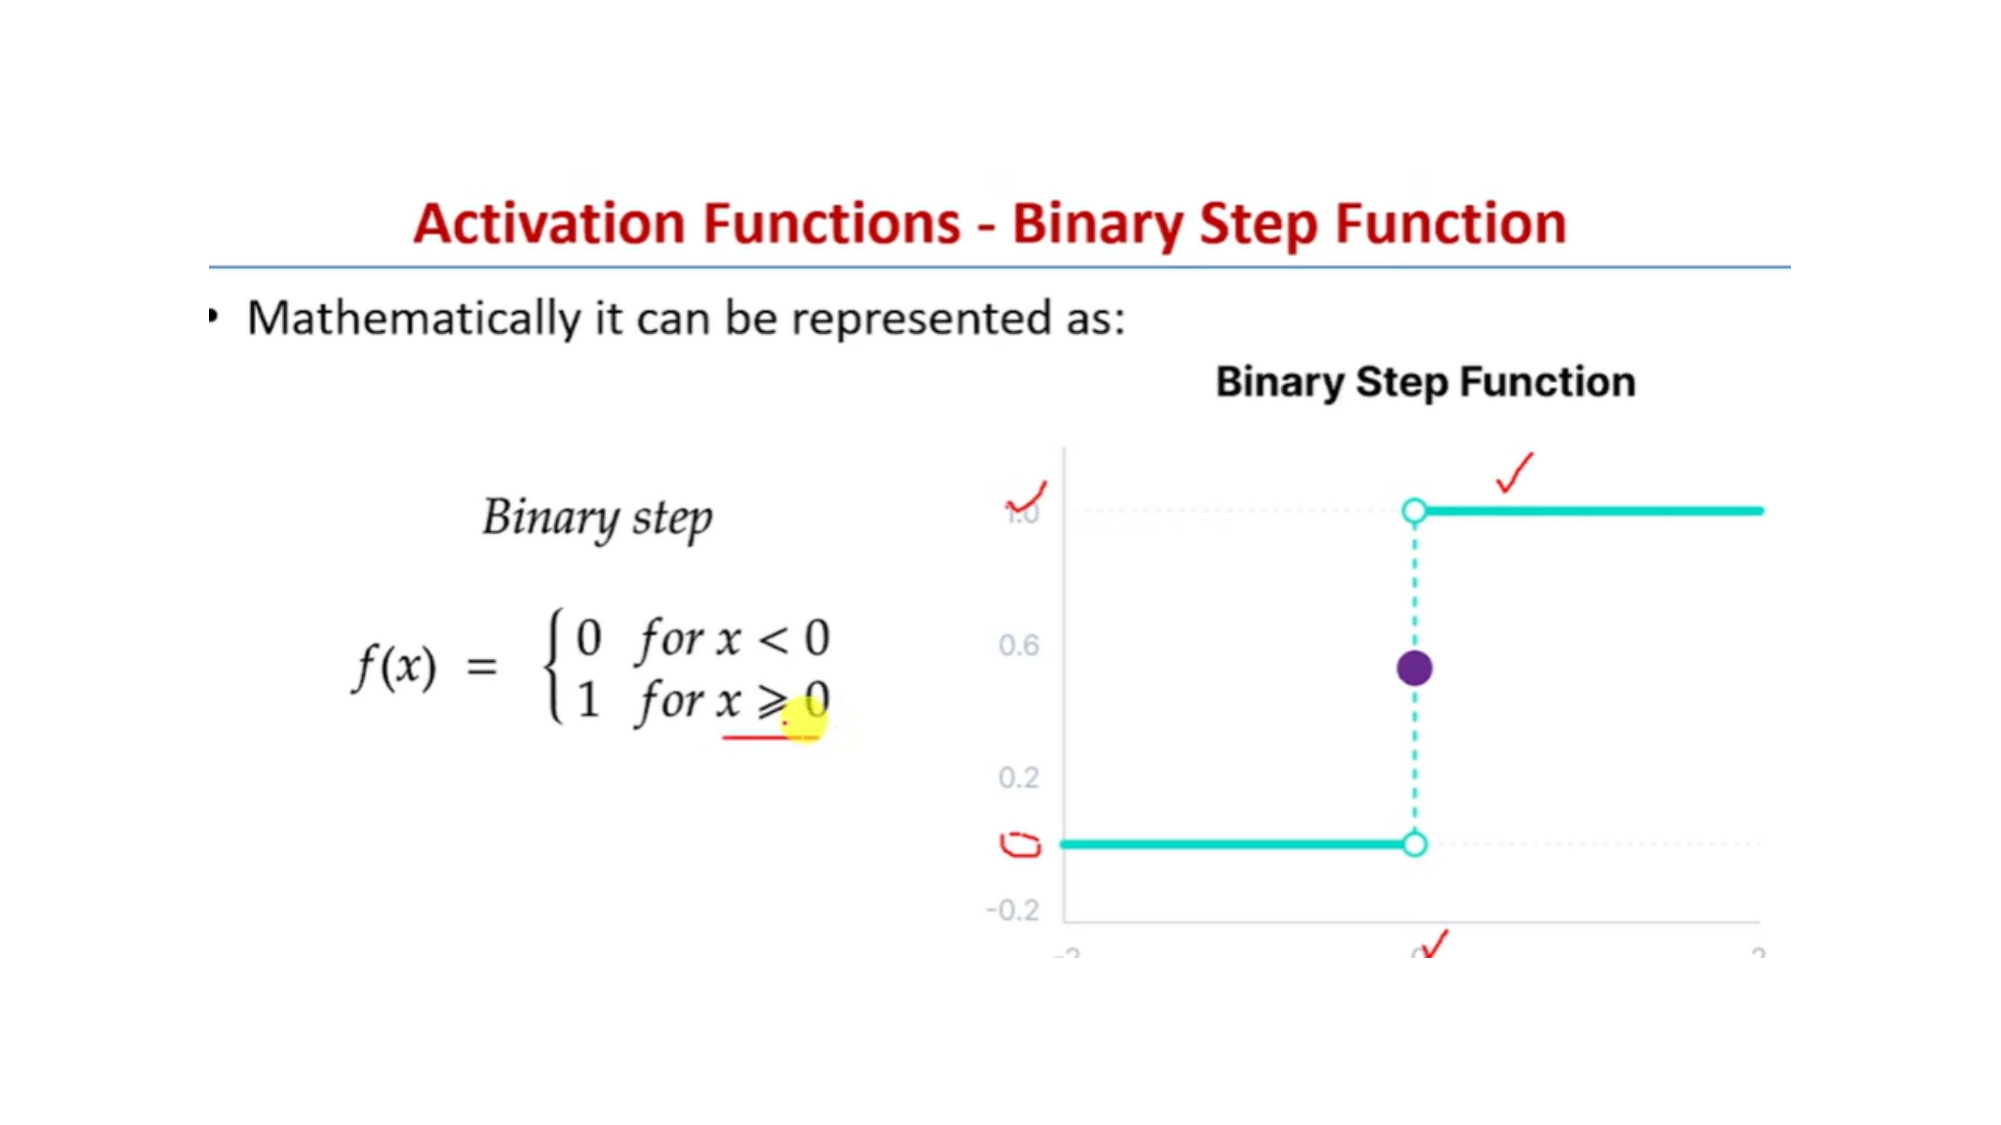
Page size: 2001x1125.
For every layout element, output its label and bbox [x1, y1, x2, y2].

picture [208, 166, 1791, 959]
